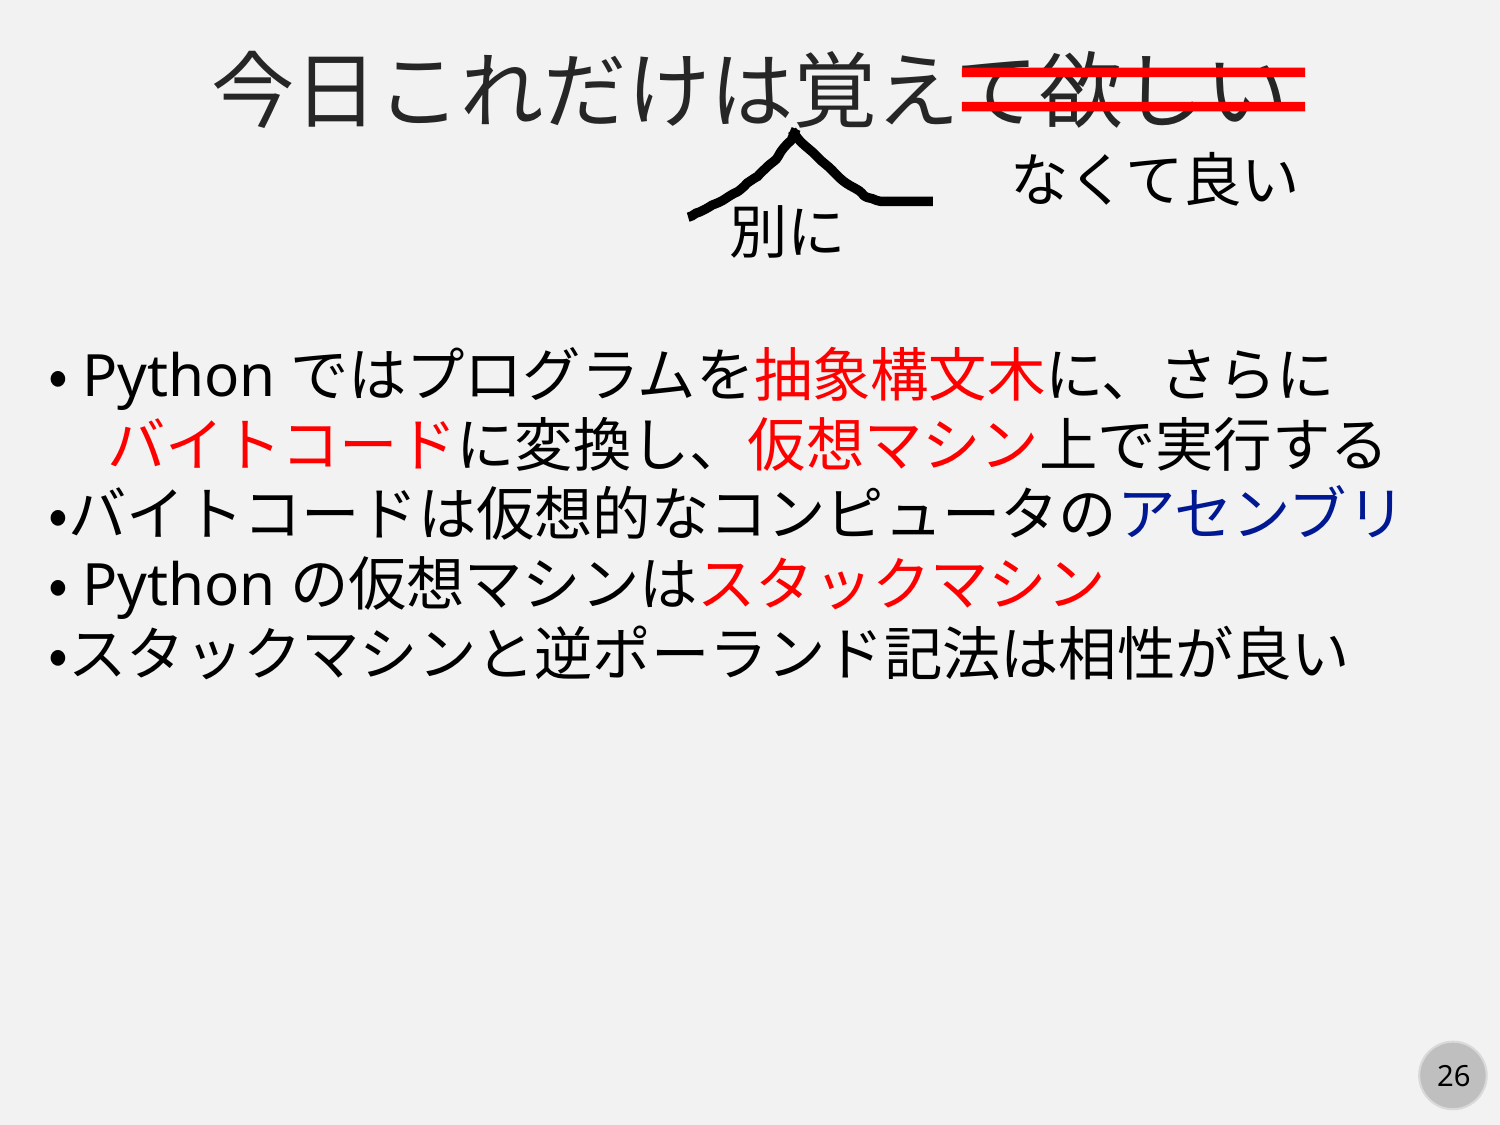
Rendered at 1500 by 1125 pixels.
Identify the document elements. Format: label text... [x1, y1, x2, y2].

text_box 別に [714, 187, 861, 273]
text_box [687, 196, 714, 219]
text_box なくて良い [995, 136, 1315, 221]
text_box ・Pythonではプログラムを抽象構文木に、さらに バイトコードに変換し、仮想マシン上で実行する ・バイトコードは仮想的なコンピュータのアセンブリ ・Pythonの仮想マシンはスタックマシン ・スタックマシンと逆ポーランド記法は相性が良い [34, 330, 1472, 695]
list 今日これだけは覚えて欲しい [0, 31, 1500, 155]
text_box [961, 101, 1306, 112]
text_box [725, 133, 794, 187]
text_box [961, 67, 1306, 78]
text_box [791, 129, 933, 203]
